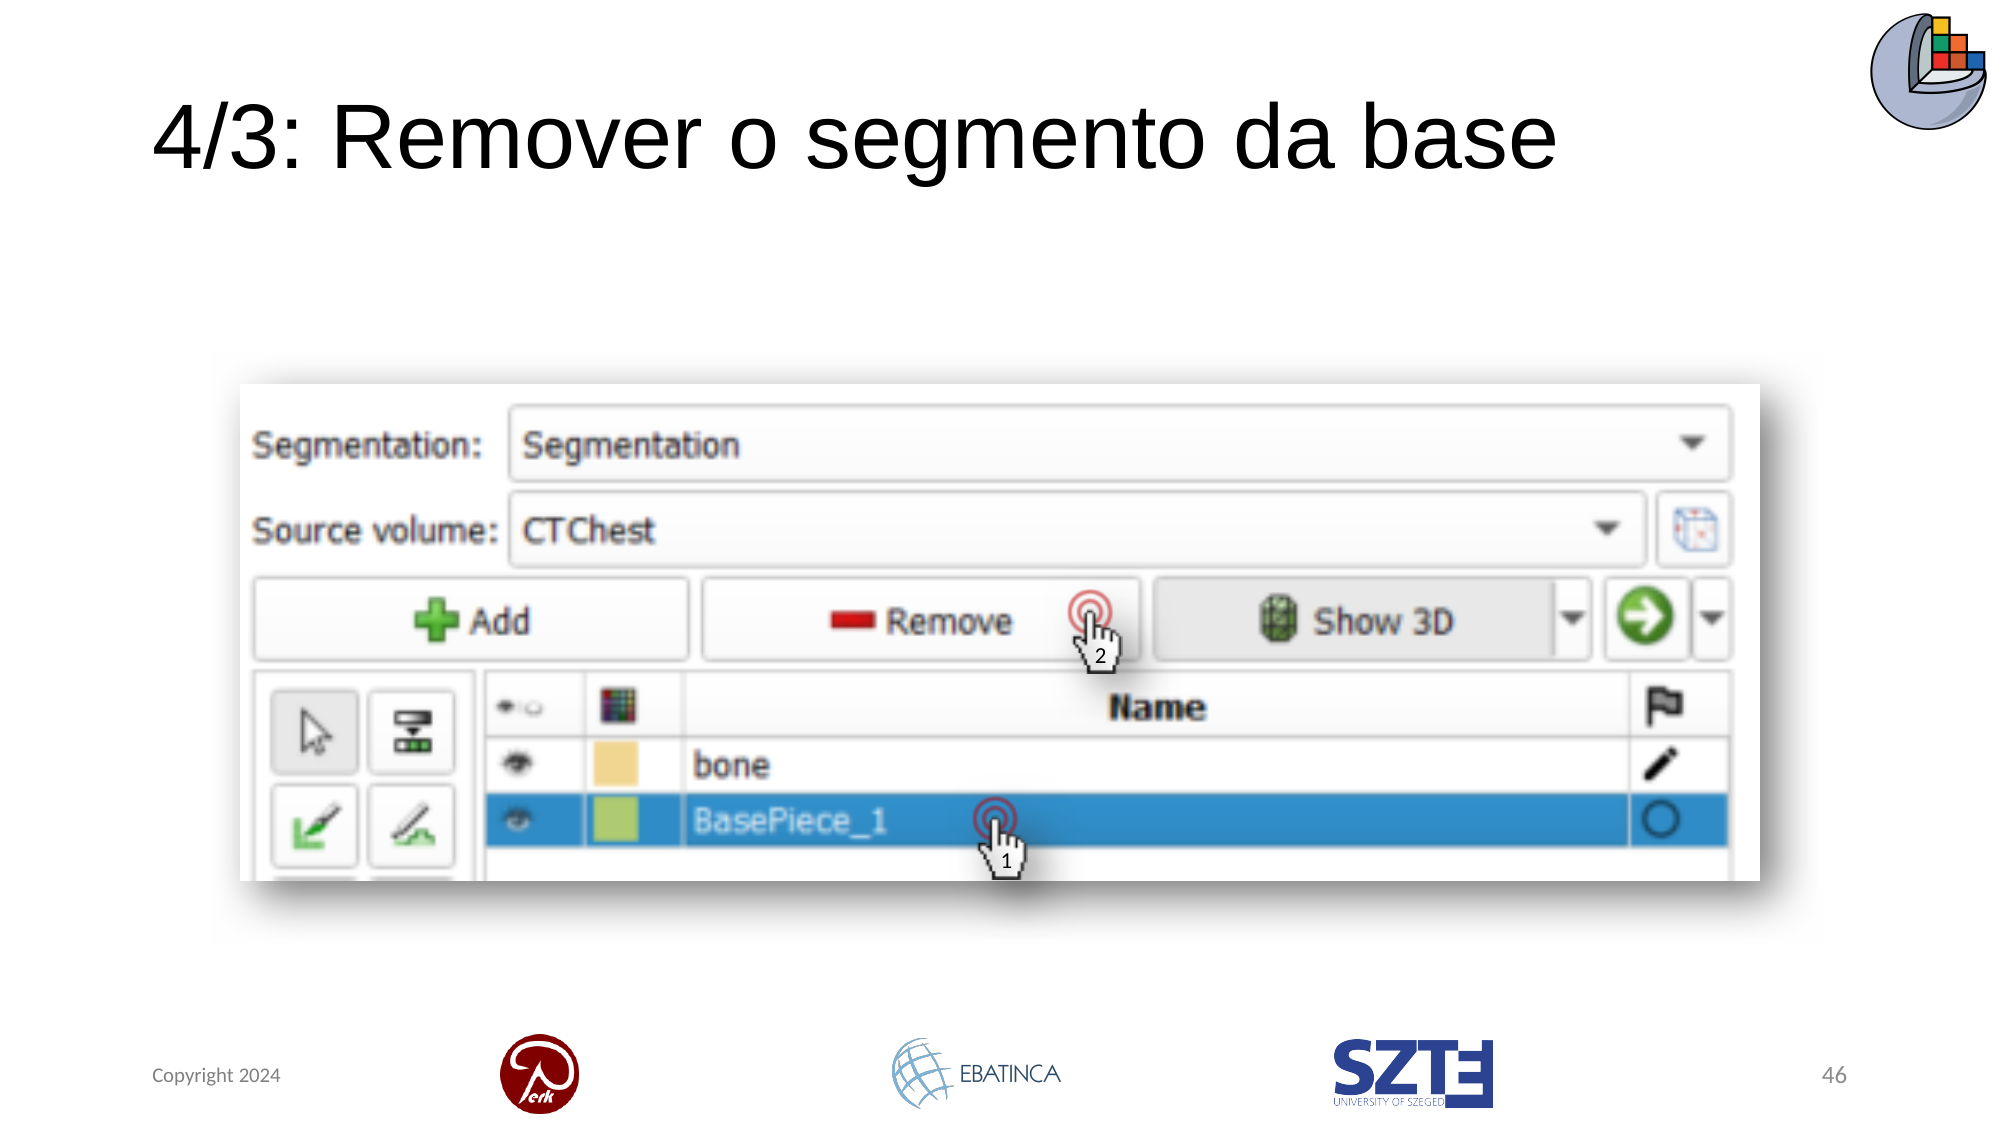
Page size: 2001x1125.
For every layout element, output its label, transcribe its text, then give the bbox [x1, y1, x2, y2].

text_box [240, 384, 1760, 881]
title 4/3: Remover o segmento da base [137, 30, 1863, 248]
picture [892, 1038, 1061, 1109]
slide_number 46 [1412, 1043, 1863, 1104]
picture [500, 1034, 579, 1114]
picture [1334, 1039, 1493, 1108]
picture [1869, 12, 1988, 131]
